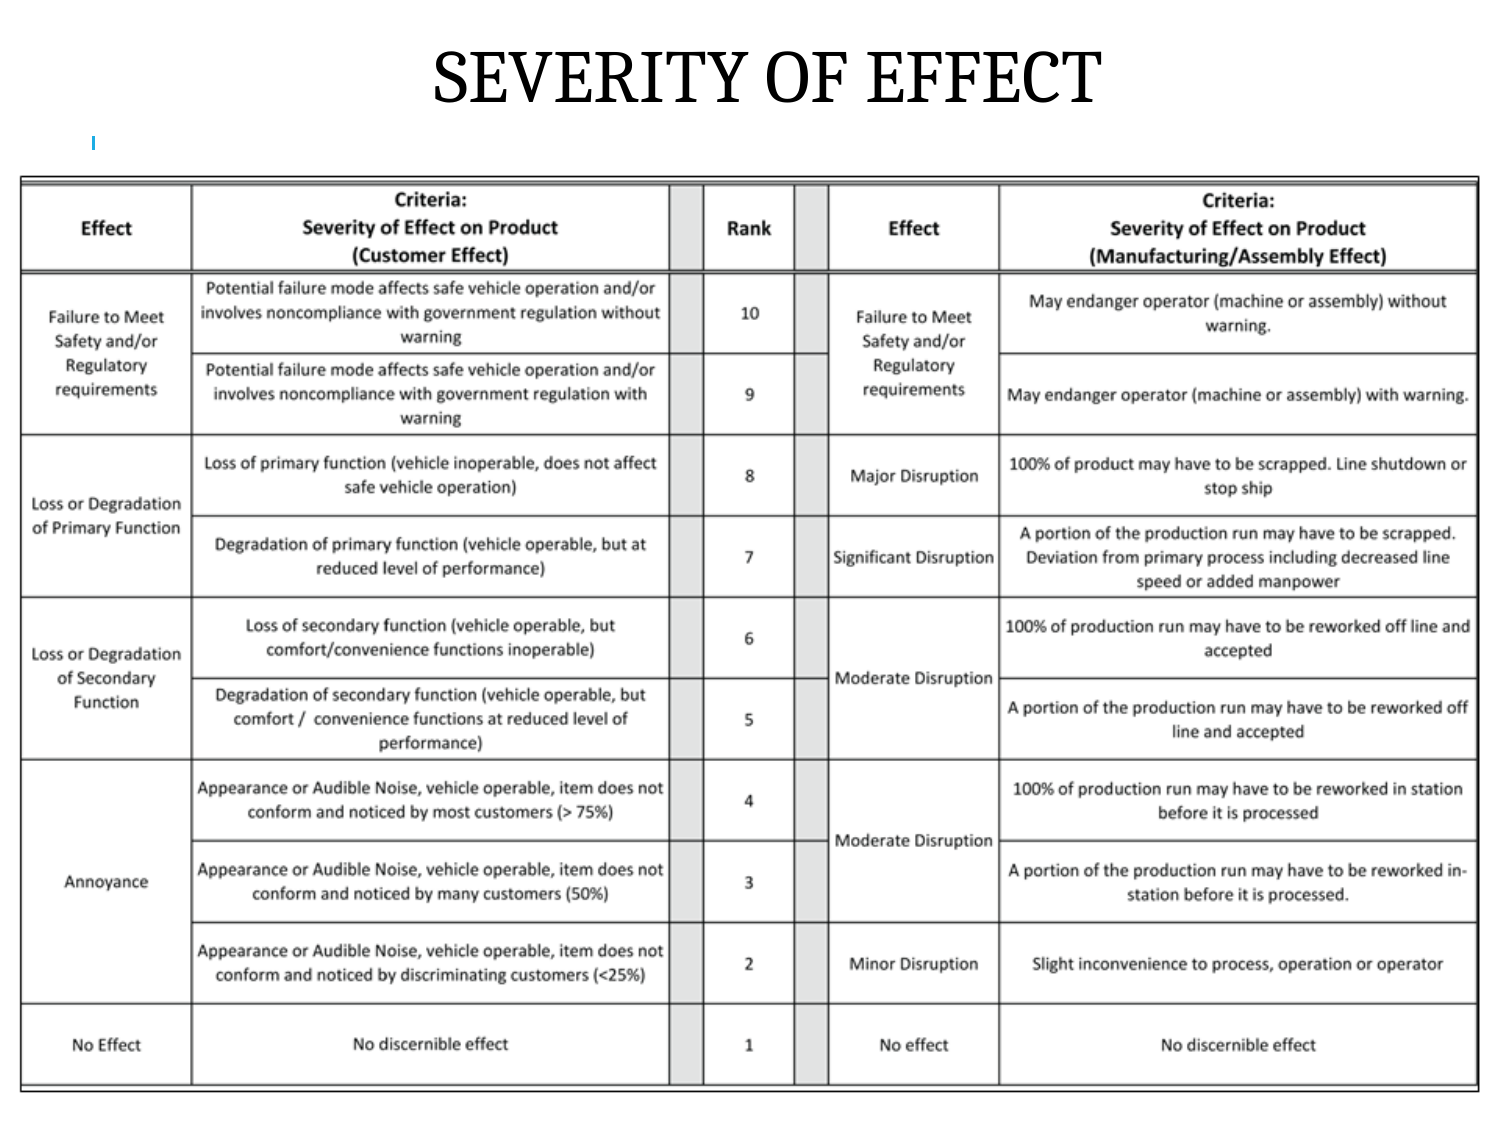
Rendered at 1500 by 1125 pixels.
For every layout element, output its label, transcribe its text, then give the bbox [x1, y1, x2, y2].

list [0, 149, 1500, 1104]
title SEVERITY OF EFFECT [100, 24, 1438, 138]
